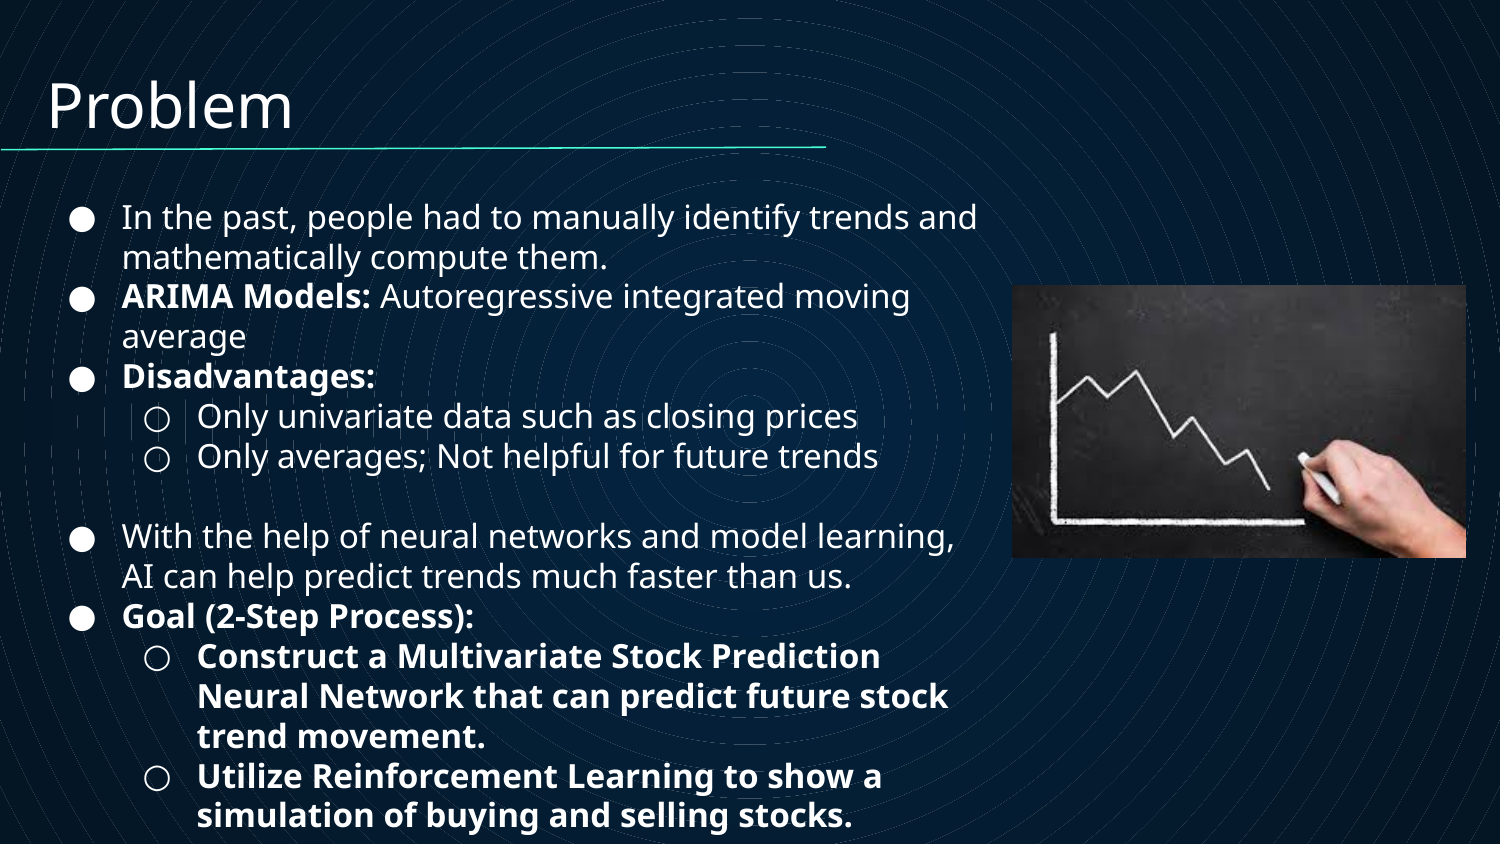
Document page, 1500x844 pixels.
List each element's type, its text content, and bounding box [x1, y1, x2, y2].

title Problem [31, 56, 611, 145]
picture [1012, 285, 1466, 558]
subtitle In the past, people had to manually identify trends and mathematically compute them. ARIMA Models: Autoregressive integrated moving average Disadvantages: Only univariate data such as closing prices Only averages; Not helpful for future trends With the help of neural networks and model learning, AI can help predict trends much faster than us. Goal (2-Step Process): Construct a Multivariate Stock Prediction Neural Network that can predict future stock trend movement. Utilize Reinforcement Learning to show a simulation of buying and selling stocks. [31, 180, 1013, 803]
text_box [0, 146, 827, 150]
